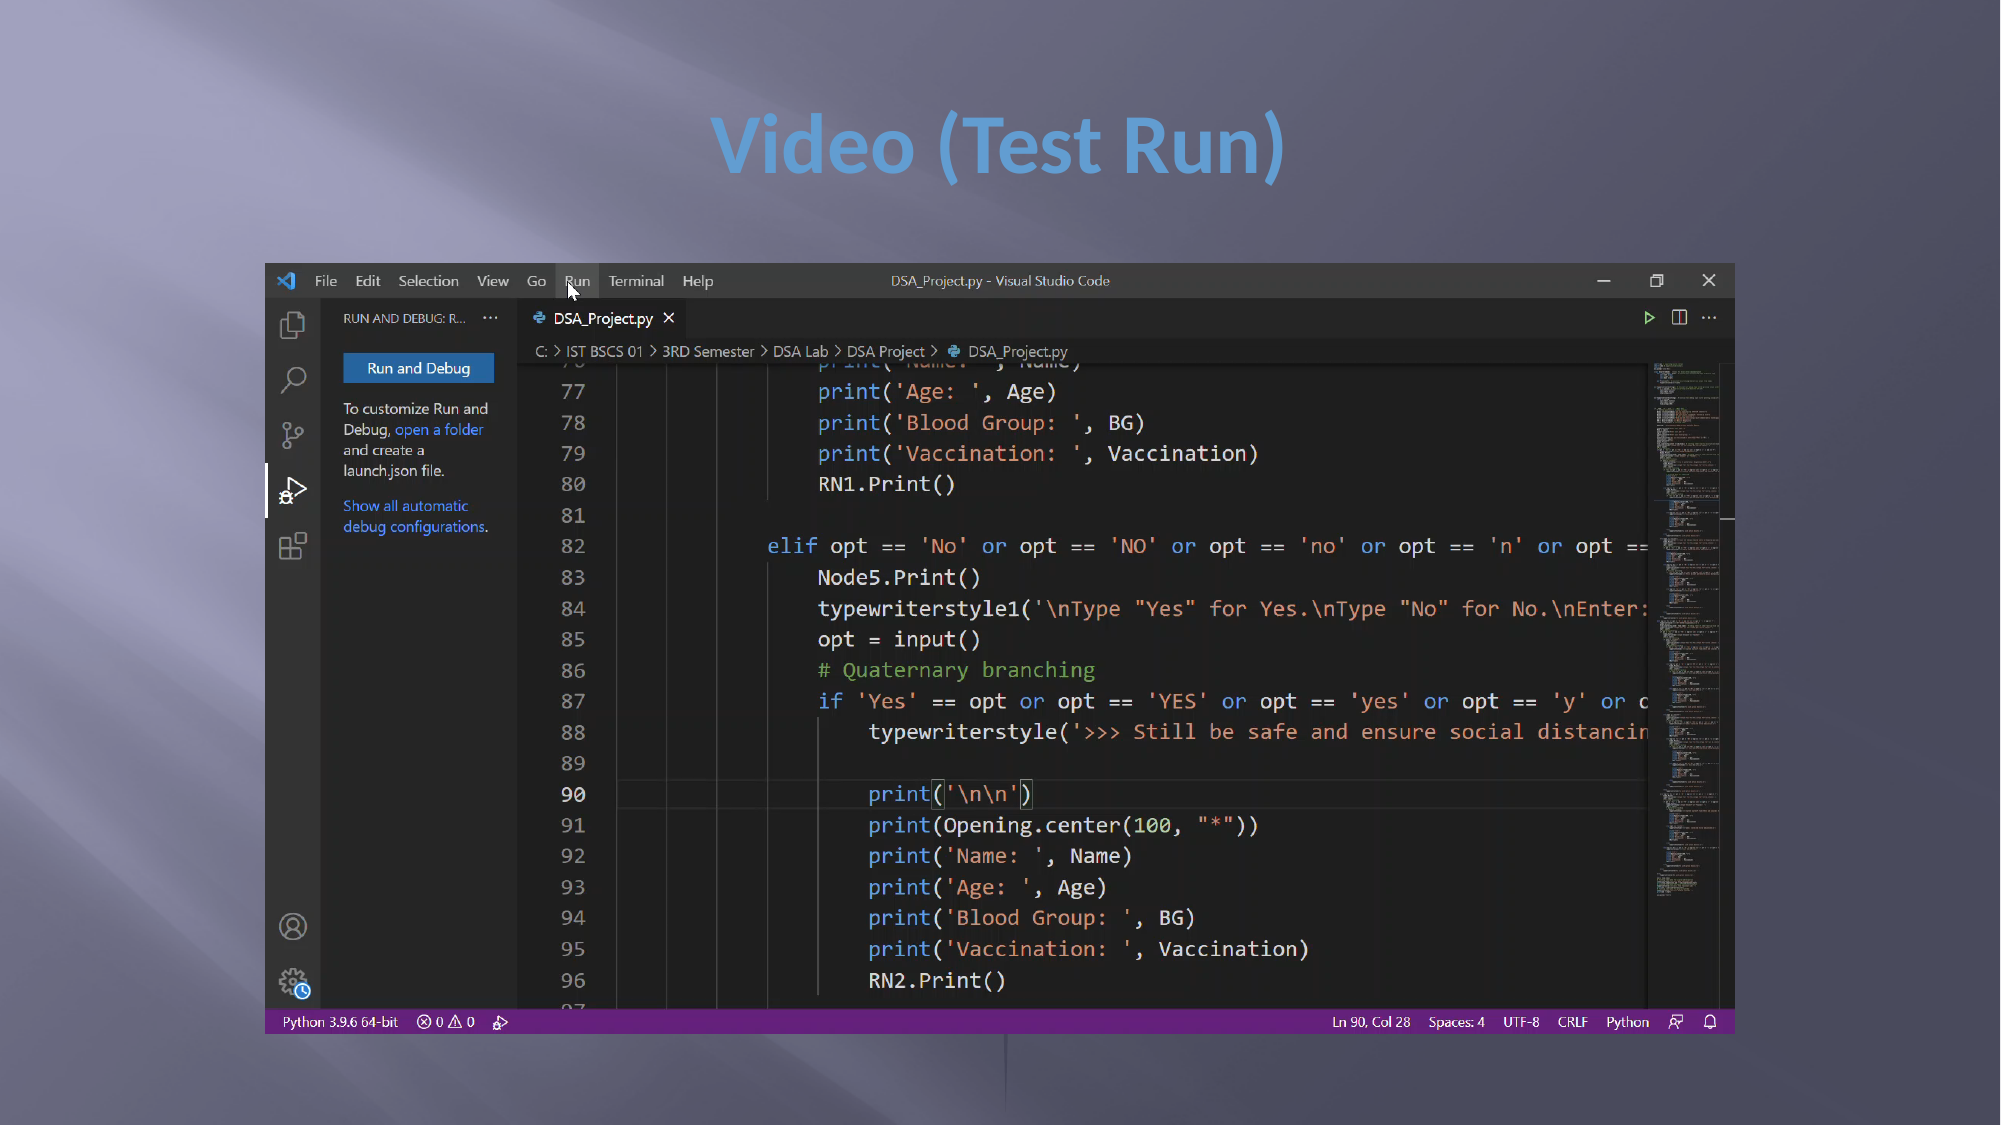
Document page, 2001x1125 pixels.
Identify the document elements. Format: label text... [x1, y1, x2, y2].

title Video (Test Run) [99, 45, 1900, 233]
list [264, 262, 1736, 1035]
